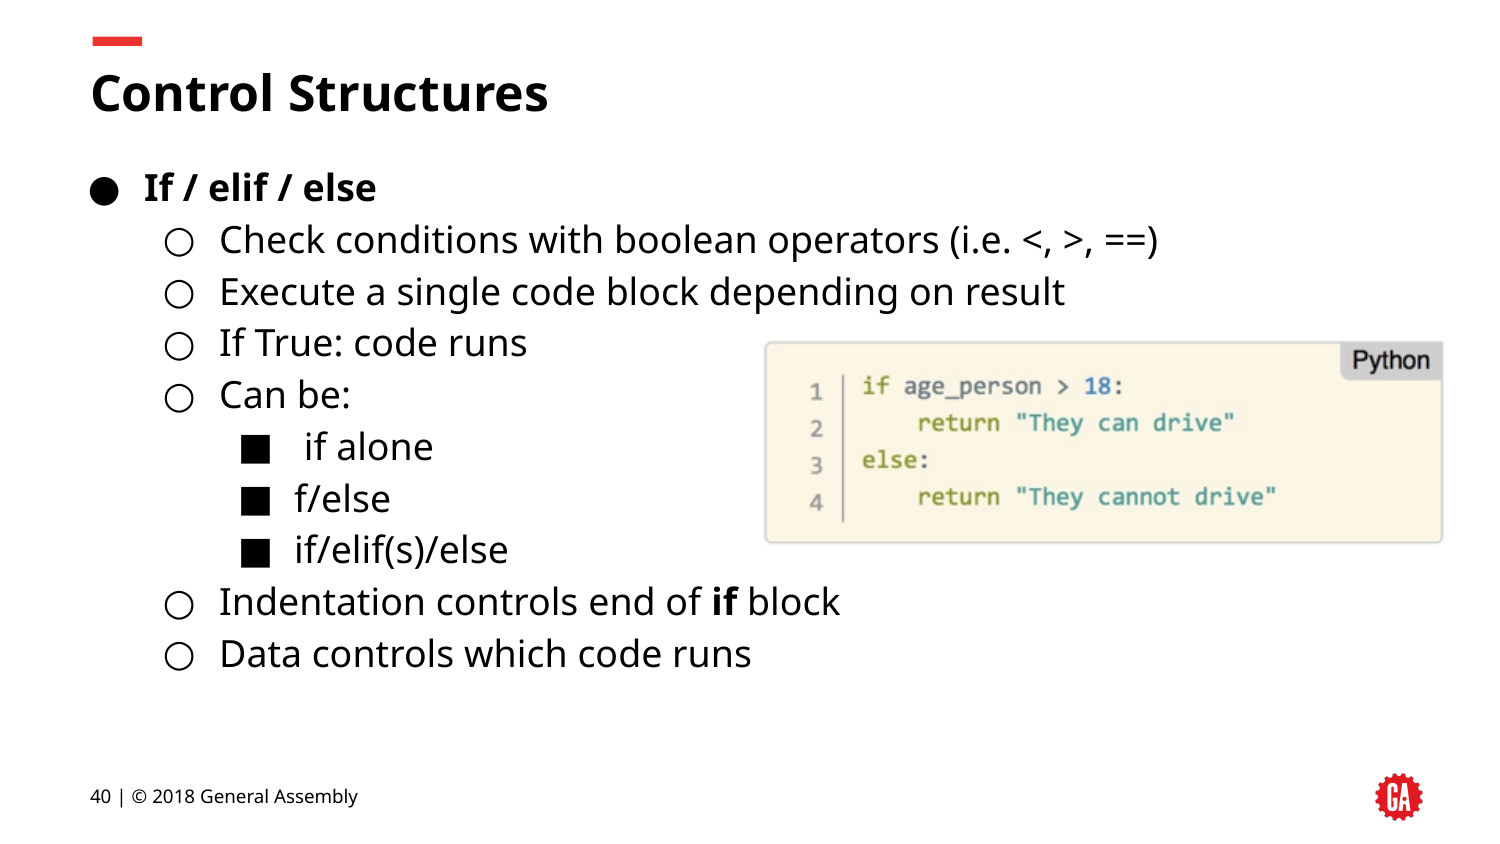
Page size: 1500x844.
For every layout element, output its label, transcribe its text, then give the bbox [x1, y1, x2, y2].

title Control Structures [75, 46, 1473, 140]
slide_number 40 | © 2018 General Assembly [75, 764, 545, 830]
picture [1373, 771, 1425, 823]
picture [749, 323, 1466, 556]
list If / elif / else Check conditions with boolean operators (i.e. <, >, ==) Execute a single code block depending on result If True: code runs Can be: if alone f/else if/elif(s)/else Indentation controls end of if block Data controls which code runs [54, 142, 1407, 683]
